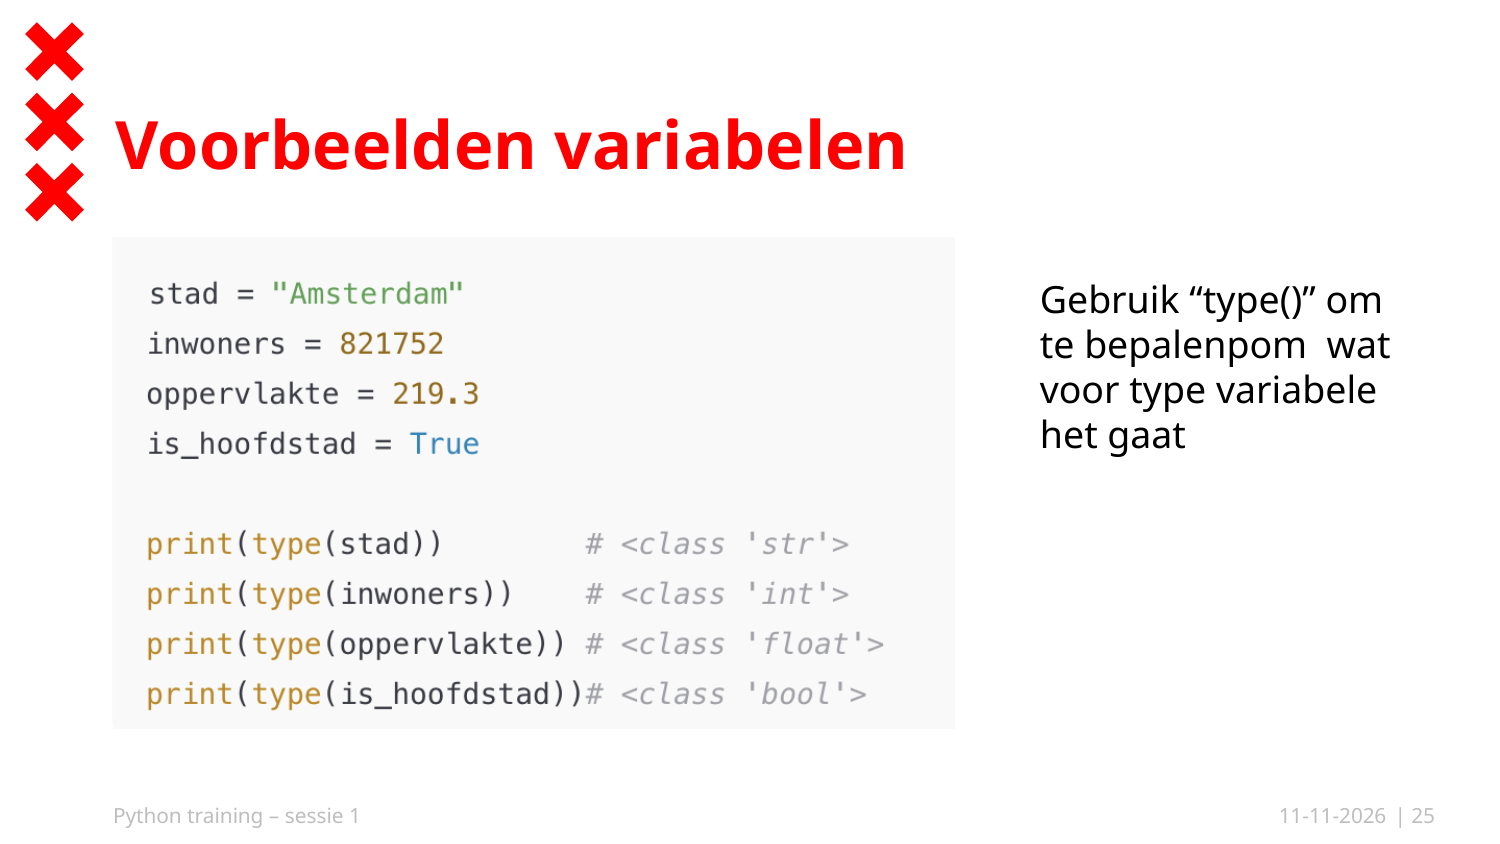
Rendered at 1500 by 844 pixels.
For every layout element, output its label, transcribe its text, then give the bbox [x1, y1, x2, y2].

slide_number | 25 [1394, 802, 1442, 833]
title Voorbeelden variabelen [115, 102, 1445, 263]
picture [100, 237, 955, 730]
footer Python training – sessie 1 [113, 802, 1129, 833]
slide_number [1262, 802, 1387, 833]
text_box Gebruik “type()” om te bepalenpom wat voor type variabele het gaat [1039, 276, 1395, 457]
